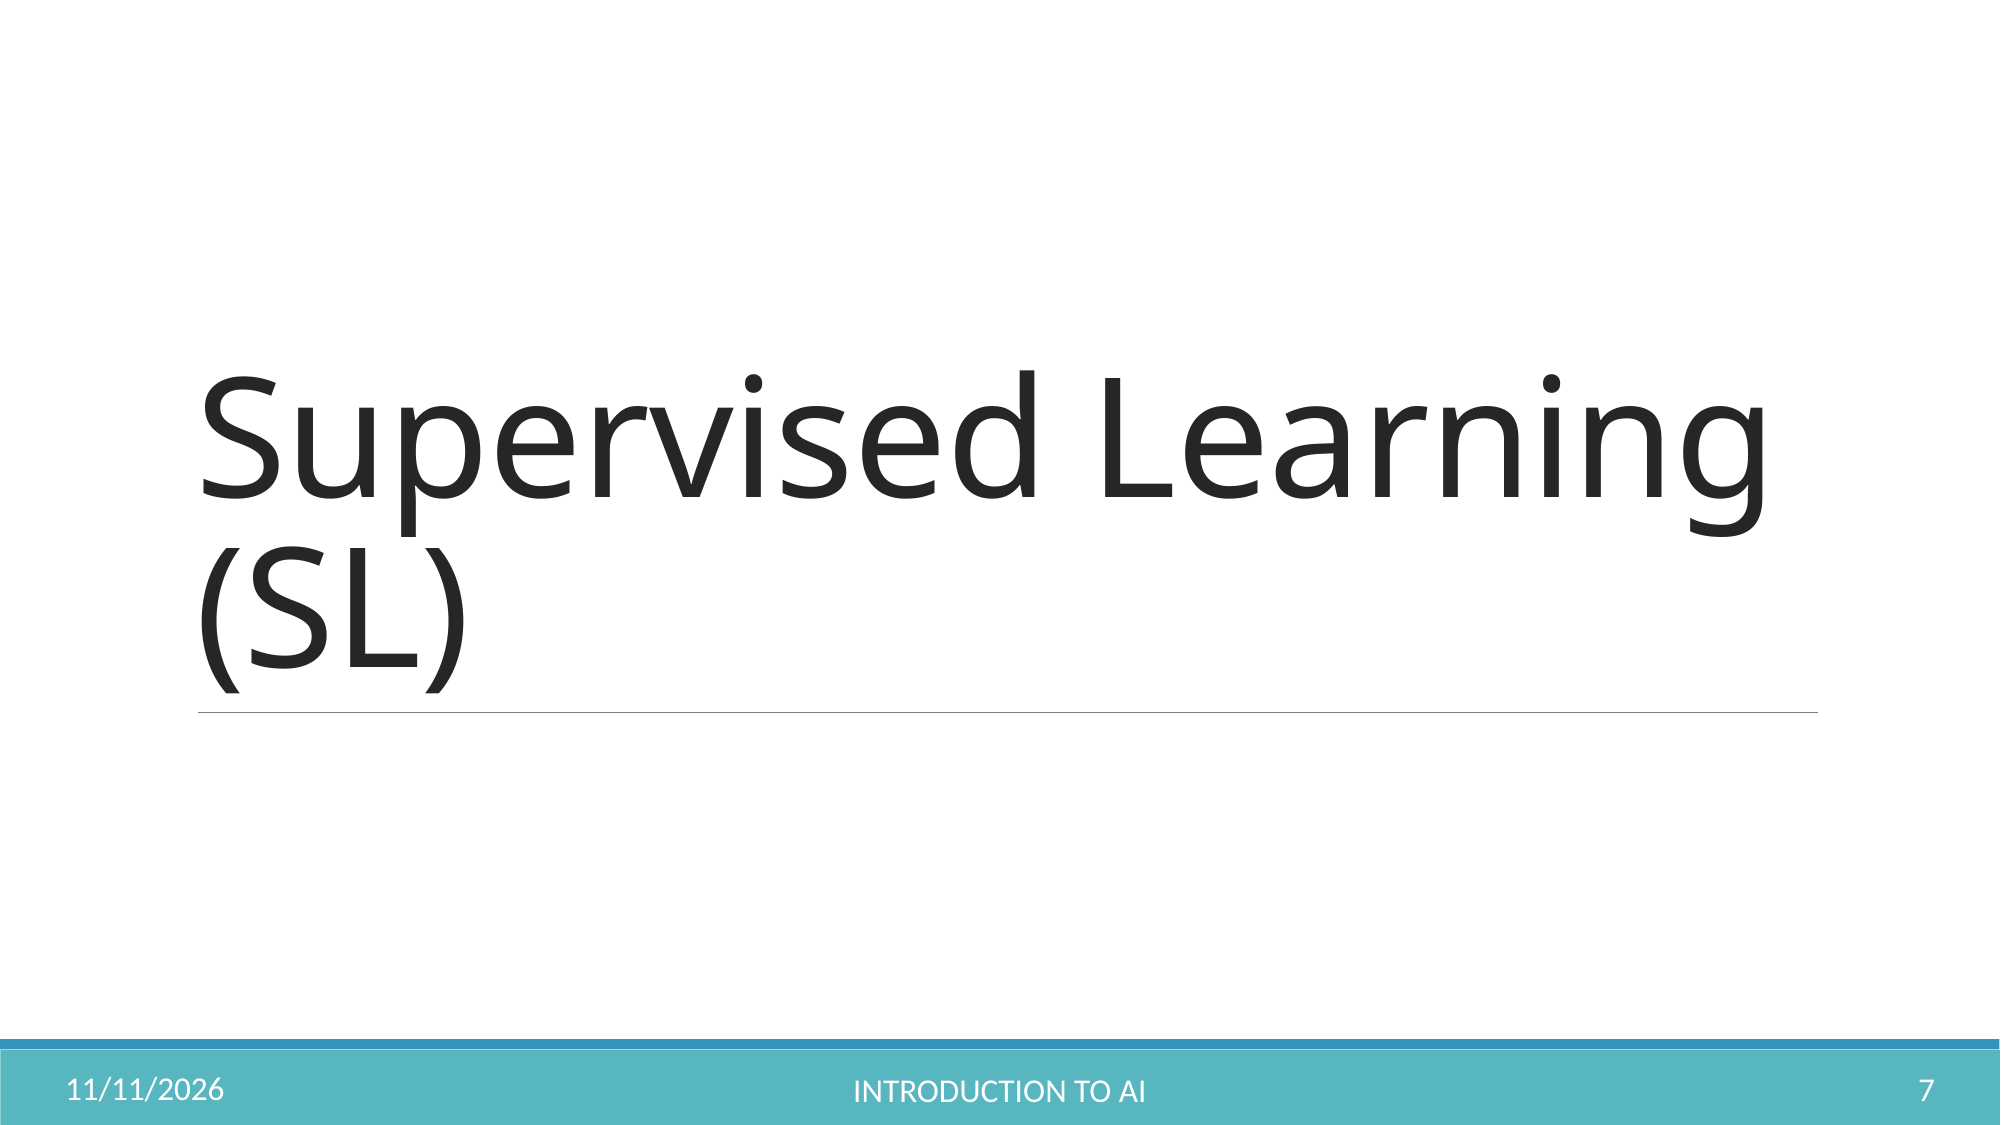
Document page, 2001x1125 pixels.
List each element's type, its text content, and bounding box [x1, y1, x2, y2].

title Supervised Learning (SL) [180, 124, 1830, 710]
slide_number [50, 1056, 456, 1117]
slide_number 7 [1734, 1057, 1950, 1118]
footer Introduction to AI [604, 1059, 1396, 1120]
